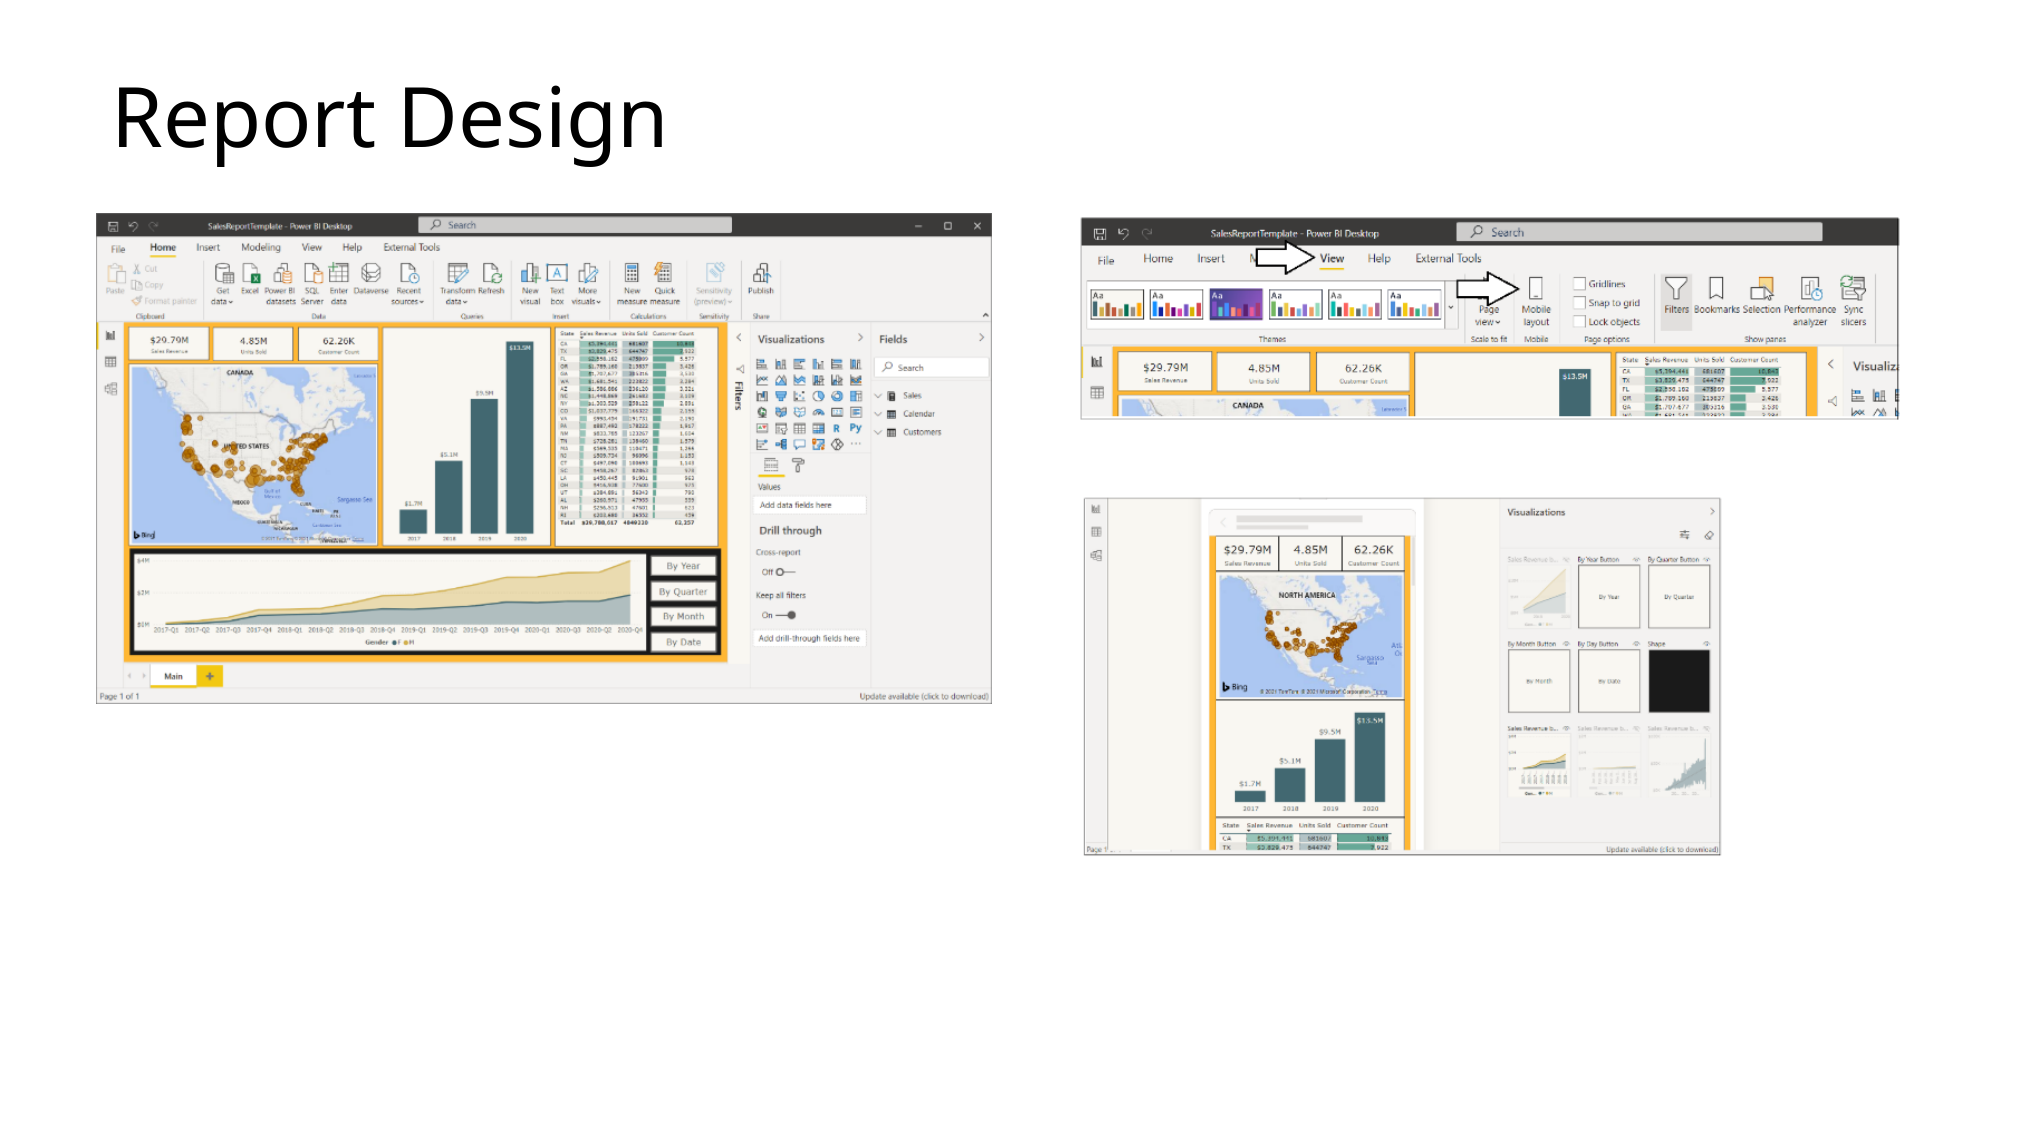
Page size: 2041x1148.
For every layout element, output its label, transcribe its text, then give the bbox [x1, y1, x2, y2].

picture [96, 213, 992, 704]
picture [1075, 213, 1904, 423]
picture [1075, 491, 1727, 861]
title Report Design [96, 75, 1904, 166]
